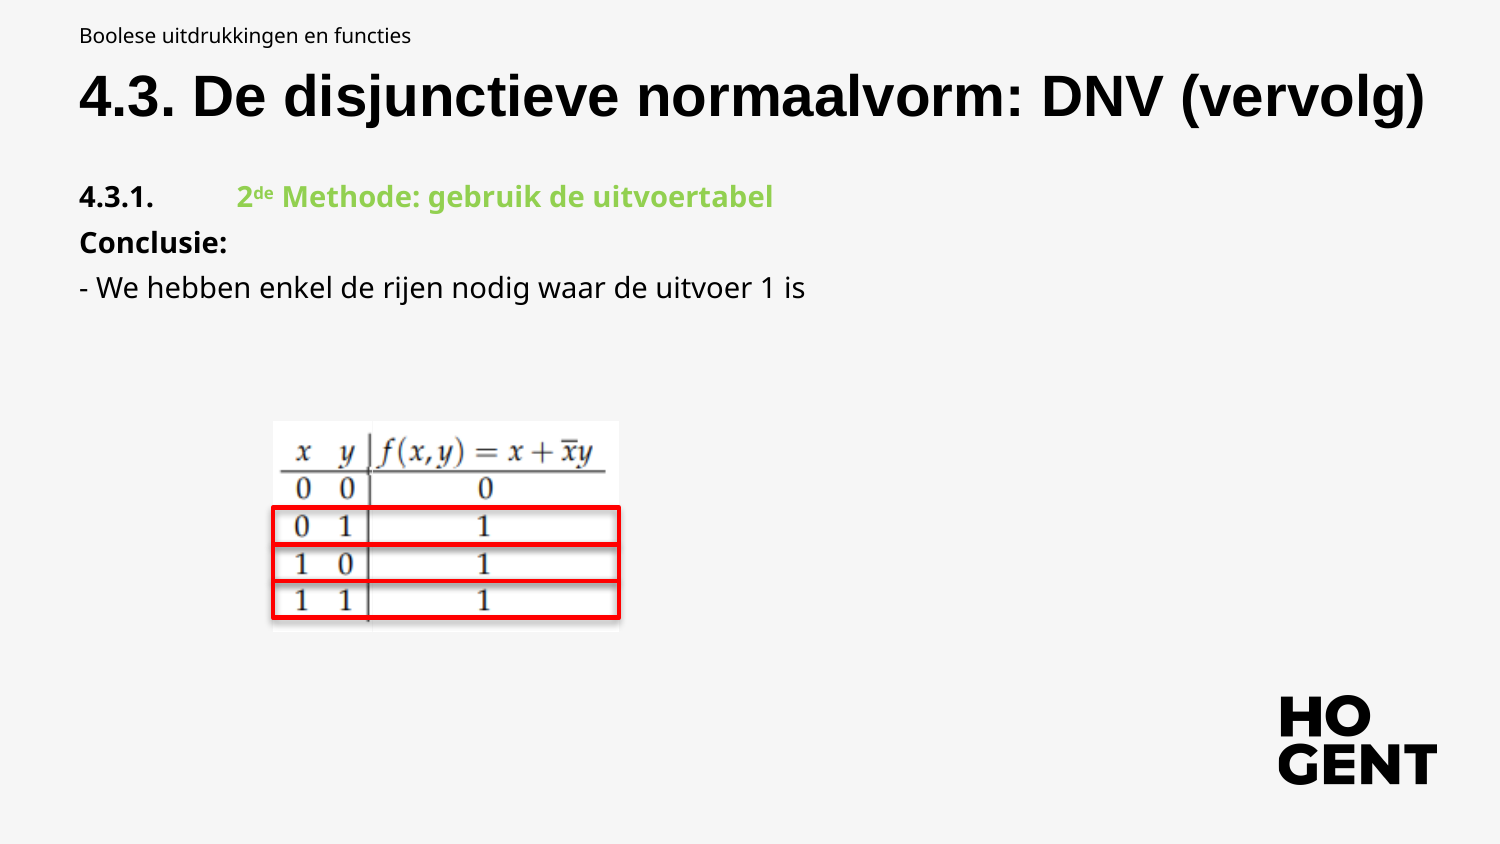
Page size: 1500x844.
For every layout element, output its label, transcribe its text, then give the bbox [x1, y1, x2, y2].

list Boolese uitdrukkingen en functies [64, 13, 740, 56]
text_box 4.3. De disjunctieve normaalvorm: DNV (vervolg) [64, 56, 1450, 169]
picture [272, 421, 620, 632]
